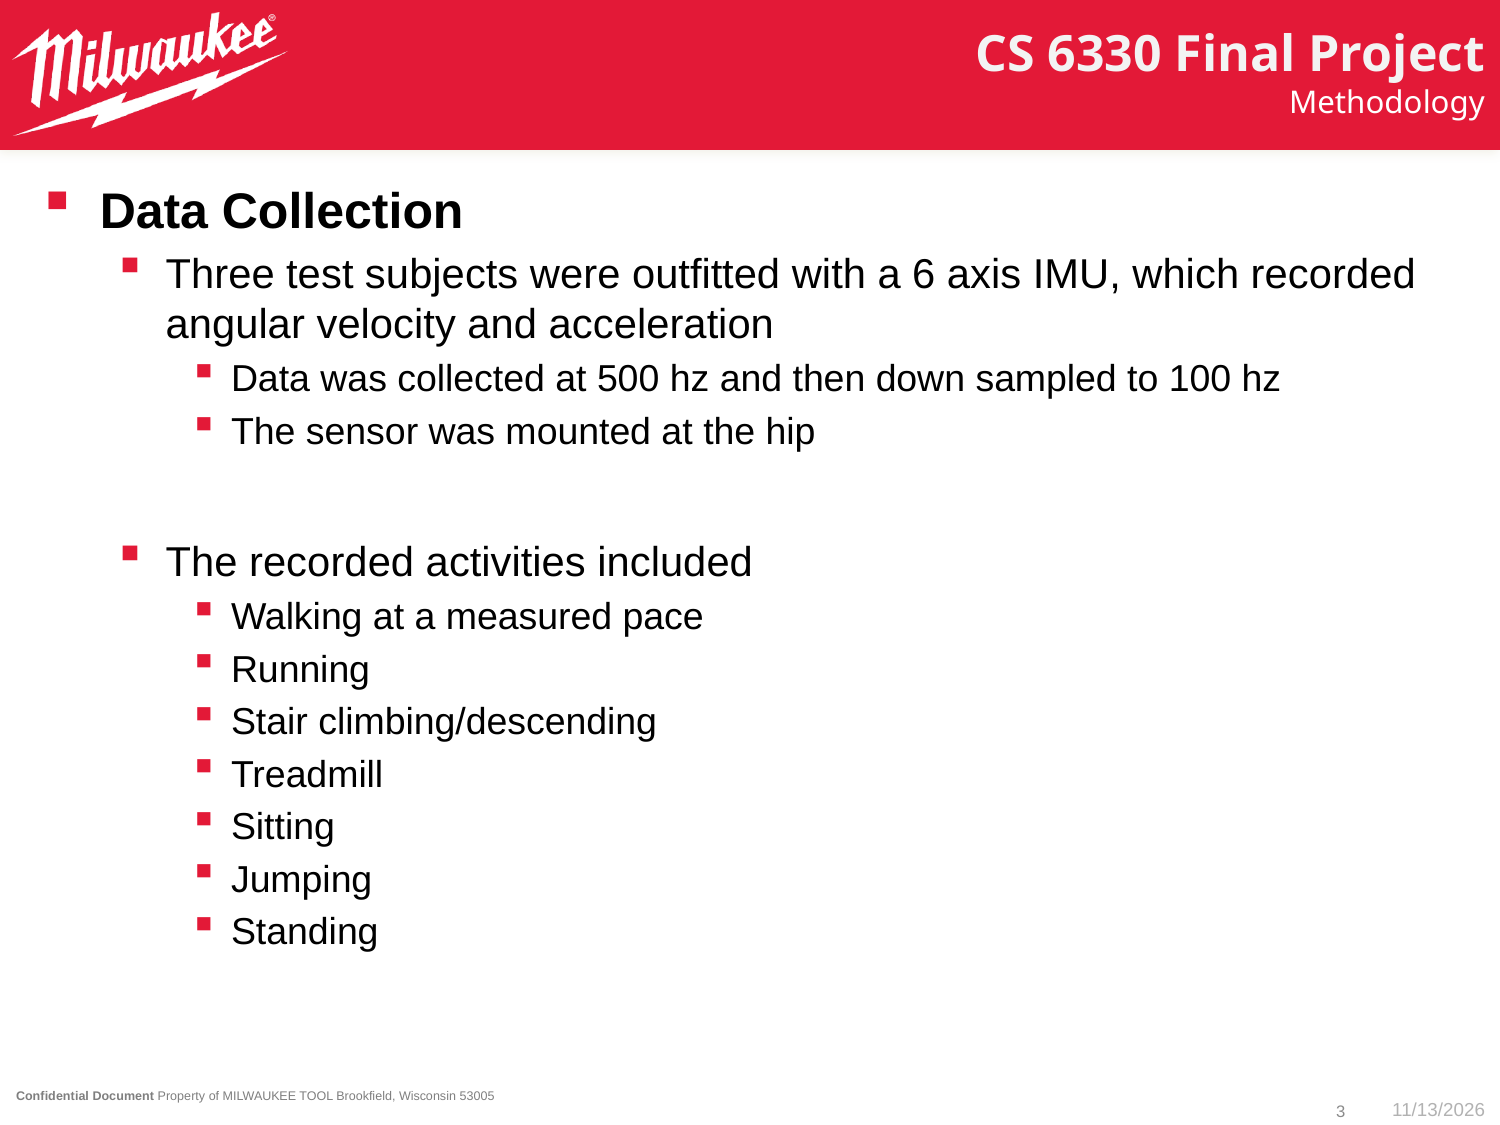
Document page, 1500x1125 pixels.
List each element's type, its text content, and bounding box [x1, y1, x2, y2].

title CS 6330 Final Project [262, 14, 1500, 75]
picture [12, 12, 288, 136]
list Data Collection Three test subjects were outfitted with a 6 axis IMU, which recorded angular velocity and acceleration Data was collected at 500 hz and then down sampled to 100 hz The sensor was mounted at the hip The recorded activities included Walking at a measured pace Running Stair climbing/descending Treadmill Sitting Jumping Standing [28, 171, 1482, 1072]
list Methodology [265, 75, 1500, 138]
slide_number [1363, 1097, 1500, 1121]
slide_number 3 [1298, 1097, 1361, 1125]
